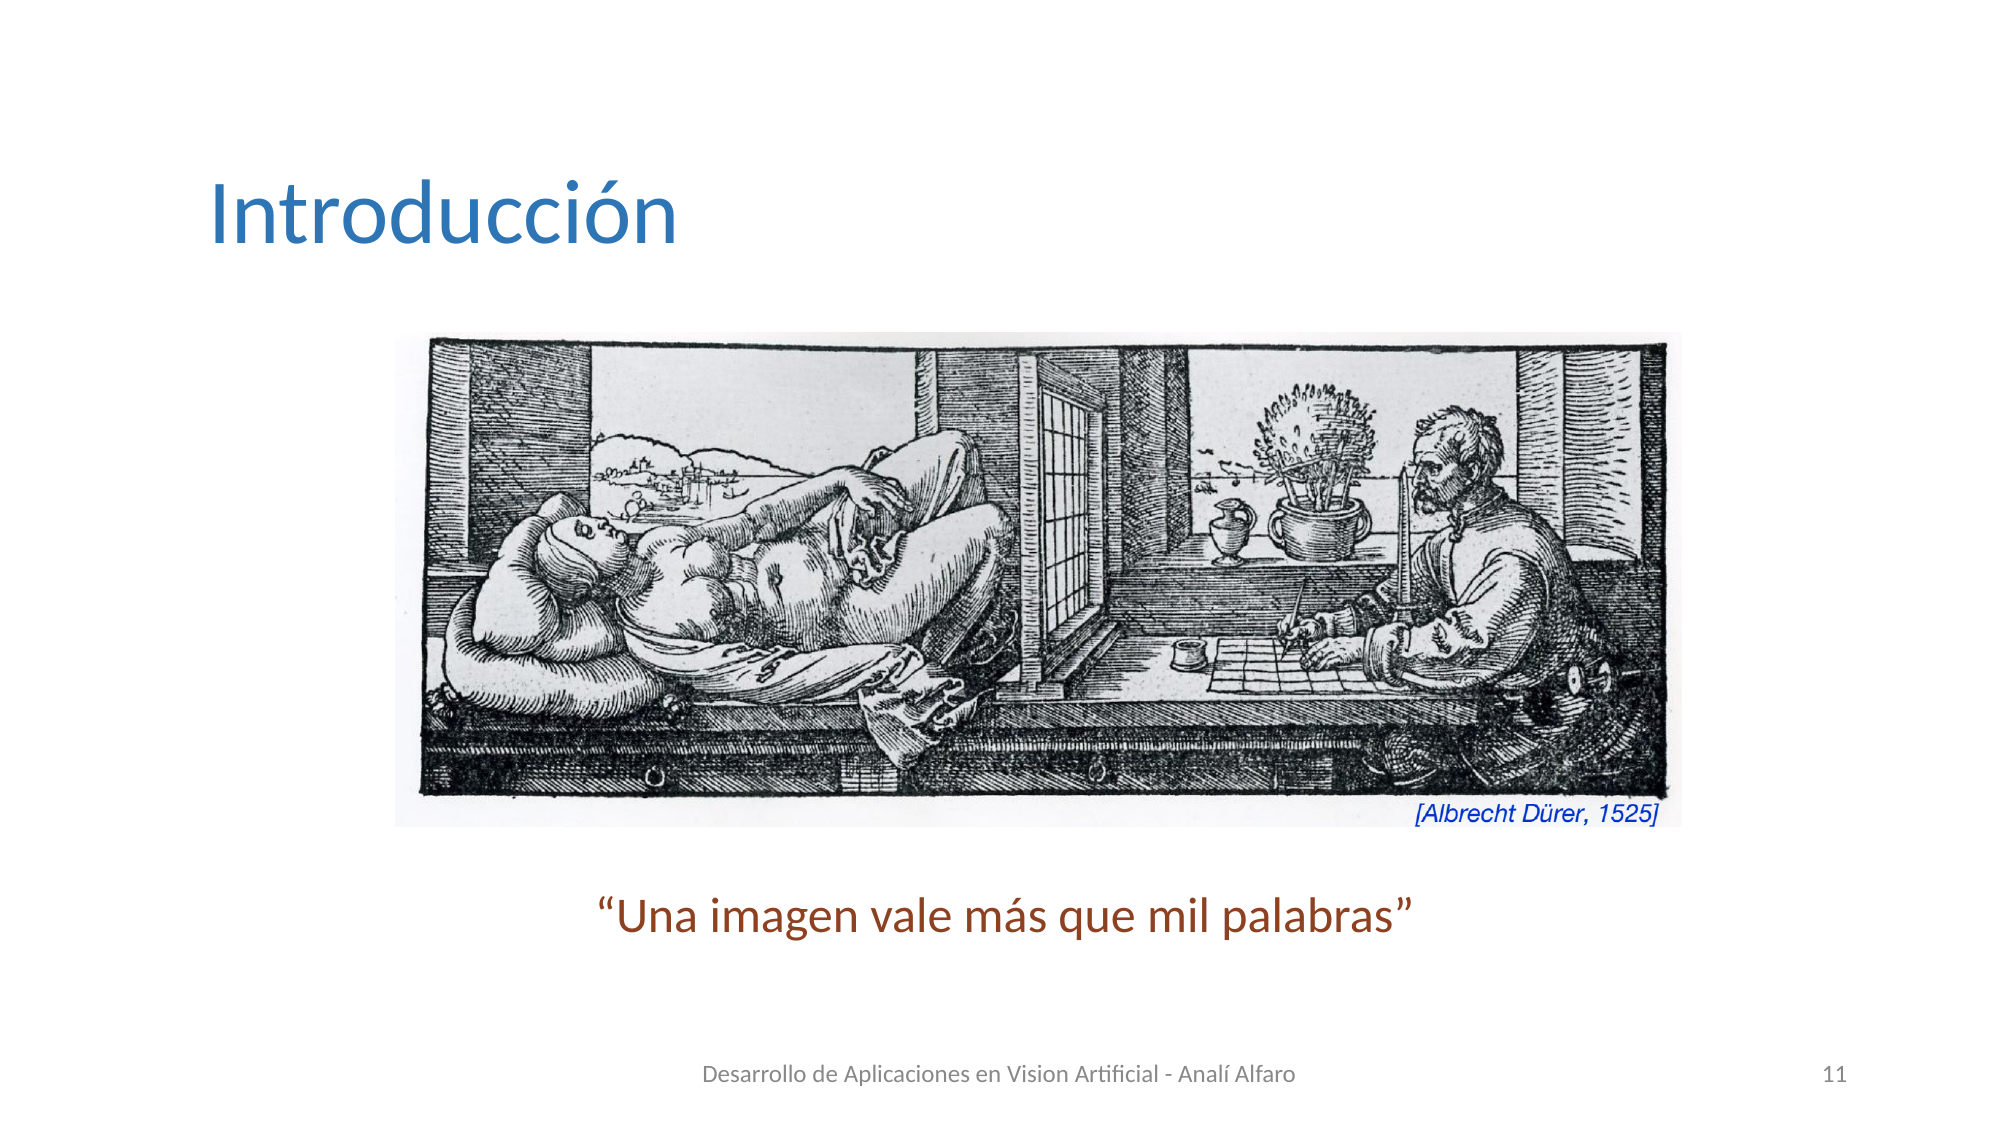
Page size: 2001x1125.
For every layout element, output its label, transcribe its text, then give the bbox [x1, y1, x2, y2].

slide_number ‹#› [1412, 1042, 1863, 1103]
text_box “Una imagen vale más que mil palabras” [179, 872, 1830, 933]
footer Desarrollo de Aplicaciones en Vision Artificial - Analí Alfaro [662, 1042, 1338, 1103]
picture [382, 321, 1690, 837]
title Introducción [188, 94, 1839, 274]
